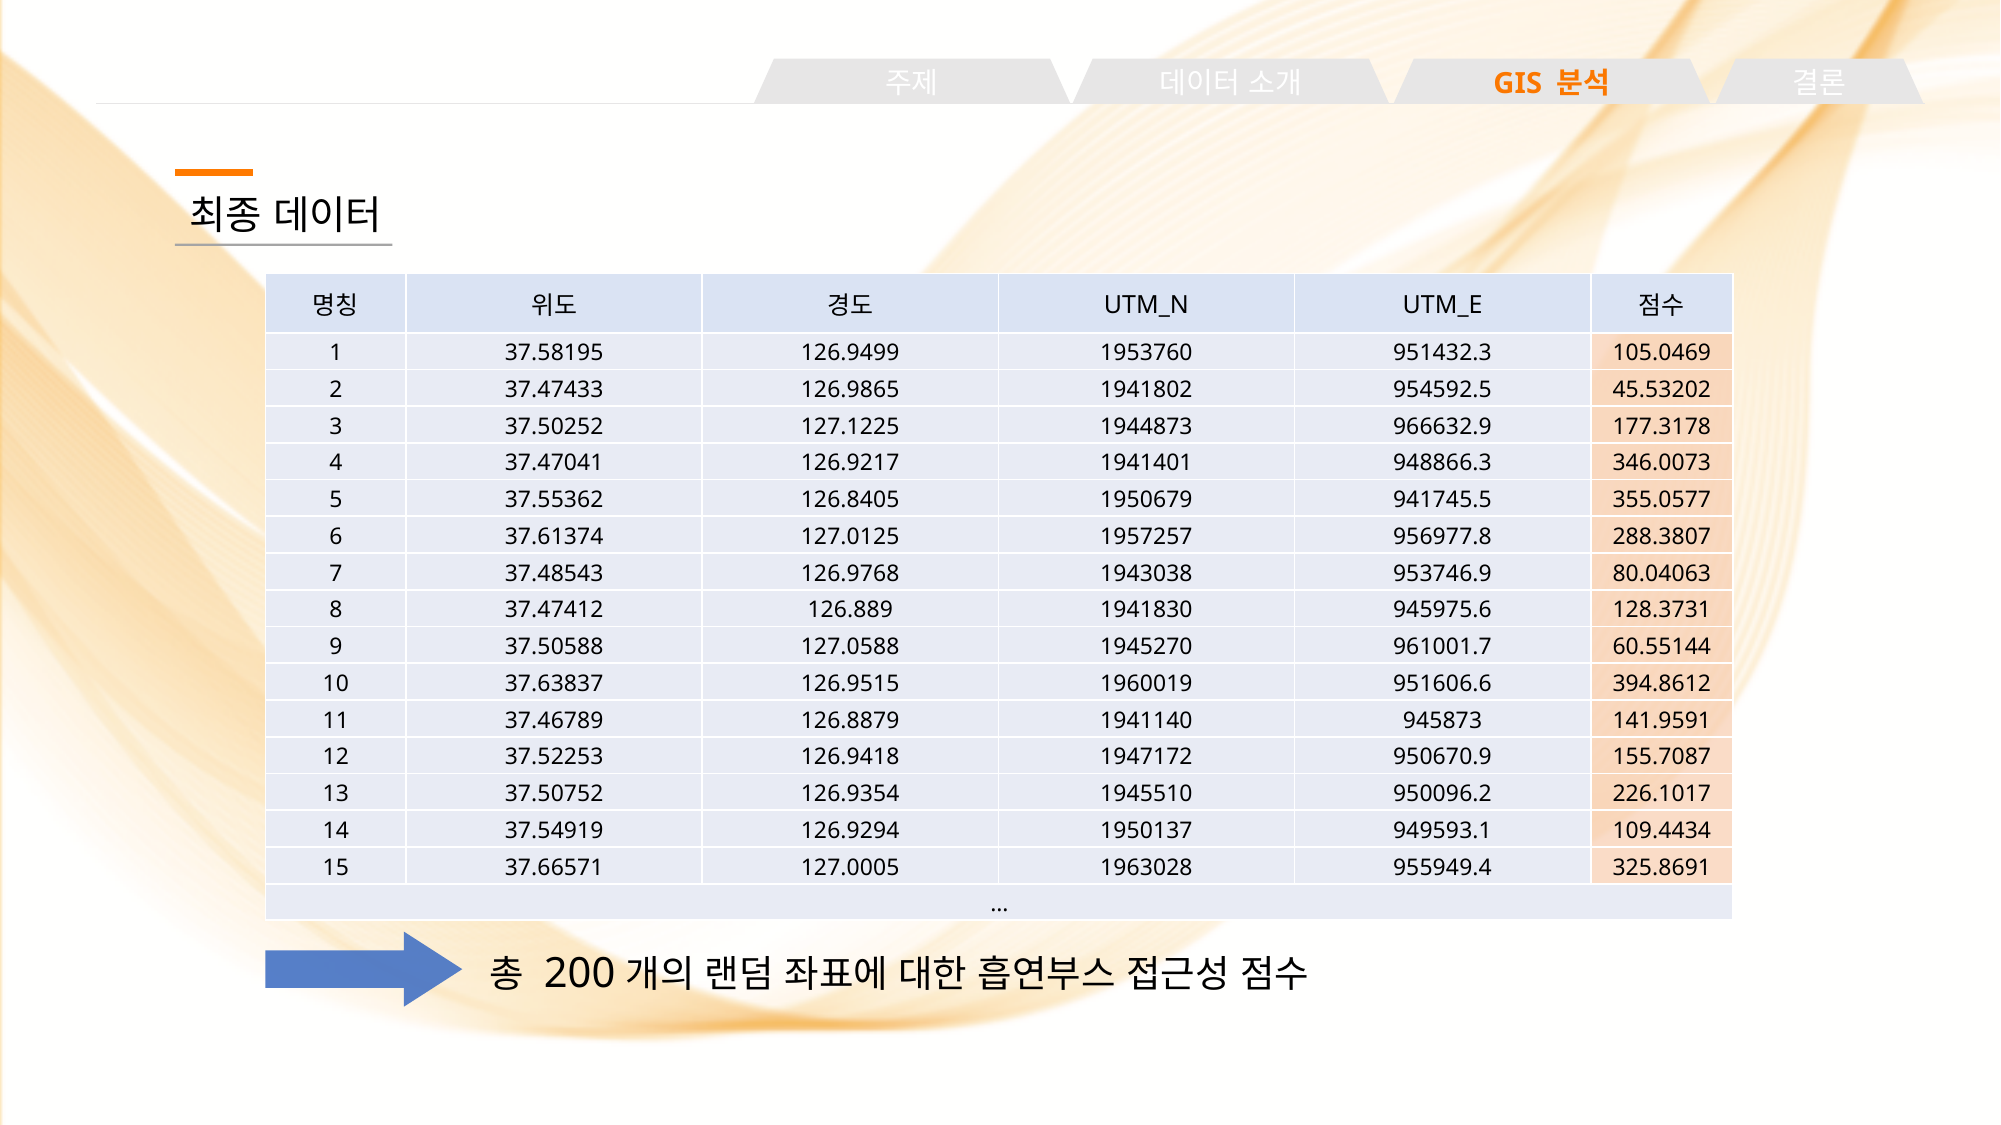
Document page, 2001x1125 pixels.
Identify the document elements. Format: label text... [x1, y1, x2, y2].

table_cell 127.0125 [703, 517, 998, 552]
table_cell 948866.3 [1295, 444, 1590, 479]
table_cell 15 [266, 848, 405, 883]
table_header 명칭 [266, 274, 405, 332]
table_cell 37.63837 [407, 664, 701, 699]
table_cell 37.48543 [407, 554, 701, 589]
table_cell 9 [266, 627, 405, 662]
table_cell 355.0577 [1592, 480, 1732, 515]
table_cell 127.1225 [703, 407, 998, 442]
table_header UTM_N [999, 274, 1294, 332]
table_cell 1950679 [999, 480, 1294, 515]
table_cell 37.61374 [407, 517, 701, 552]
table_cell 13 [266, 774, 405, 809]
text_box 최종 데이터 [174, 182, 397, 245]
table_cell 155.7087 [1592, 738, 1732, 773]
table_cell 955949.4 [1295, 848, 1590, 883]
table_cell 1963028 [999, 848, 1294, 883]
table_cell 945975.6 [1295, 591, 1590, 626]
table_cell 1941401 [999, 444, 1294, 479]
table_cell 60.55144 [1592, 627, 1732, 662]
table_cell 945873 [1295, 701, 1590, 736]
table_cell 37.52253 [407, 738, 701, 773]
table_cell 126.9418 [703, 738, 998, 773]
table_cell 7 [266, 554, 405, 589]
table_cell 288.3807 [1592, 517, 1732, 552]
table_header 위도 [407, 274, 701, 332]
table_cell 126.8405 [703, 480, 998, 515]
table_cell 966632.9 [1295, 407, 1590, 442]
table_cell 1957257 [999, 517, 1294, 552]
text_box GIS 분석 [1392, 57, 1712, 103]
text_box 주제 [752, 57, 1072, 103]
table_header 점수 [1592, 274, 1732, 332]
table_cell 105.0469 [1592, 334, 1732, 369]
table_cell 126.9294 [703, 811, 998, 846]
table_cell 12 [266, 738, 405, 773]
table_cell 4 [266, 444, 405, 479]
table_cell 951432.3 [1295, 334, 1590, 369]
table_cell 37.66571 [407, 848, 701, 883]
table_cell 1 [266, 334, 405, 369]
table_cell 949593.1 [1295, 811, 1590, 846]
table_cell 5 [266, 480, 405, 515]
table_cell 346.0073 [1592, 444, 1732, 479]
table_cell 1947172 [999, 738, 1294, 773]
table_cell 37.55362 [407, 480, 701, 515]
table_cell 951606.6 [1295, 664, 1590, 699]
table_cell 950670.9 [1295, 738, 1590, 773]
table_cell 1943038 [999, 554, 1294, 589]
table_cell 394.8612 [1592, 664, 1732, 699]
text_box 데이터 소개 [1072, 57, 1391, 103]
text_box 총 200개의 랜덤 좌표에 대한 흡연부스 접근성 점수 [474, 938, 1325, 1004]
table_cell 127.0005 [703, 848, 998, 883]
table_cell 1945510 [999, 774, 1294, 809]
table_cell 126.889 [703, 591, 998, 626]
table_cell 37.50752 [407, 774, 701, 809]
table_cell 2 [266, 370, 405, 405]
table_cell 37.47041 [407, 444, 701, 479]
table_cell 109.4434 [1592, 811, 1732, 846]
table_cell 961001.7 [1295, 627, 1590, 662]
text_box 결론 [1714, 57, 1925, 103]
table_cell 325.8691 [1592, 848, 1732, 883]
table_cell 126.9217 [703, 444, 998, 479]
table_cell 126.9499 [703, 334, 998, 369]
table_cell 126.9515 [703, 664, 998, 699]
table_cell 126.9768 [703, 554, 998, 589]
table_cell 950096.2 [1295, 774, 1590, 809]
table_cell 37.47433 [407, 370, 701, 405]
table_cell 37.46789 [407, 701, 701, 736]
table_cell 6 [266, 517, 405, 552]
table_cell 14 [266, 811, 405, 846]
table_cell 141.9591 [1592, 701, 1732, 736]
table_cell 11 [266, 701, 405, 736]
table_cell [0, 0, 2000, 1125]
table_cell 37.50252 [407, 407, 701, 442]
table_cell 126.9865 [703, 370, 998, 405]
table_cell 126.8879 [703, 701, 998, 736]
table_cell … [266, 885, 1732, 919]
table_cell 941745.5 [1295, 480, 1590, 515]
table_cell 1960019 [999, 664, 1294, 699]
table_cell 37.47412 [407, 591, 701, 626]
table_cell 37.58195 [407, 334, 701, 369]
table_cell 1941140 [999, 701, 1294, 736]
table_cell 177.3178 [1592, 407, 1732, 442]
text_box [264, 929, 465, 1009]
table_cell 127.0588 [703, 627, 998, 662]
table_cell 1944873 [999, 407, 1294, 442]
table_cell 3 [266, 407, 405, 442]
table_cell 37.54919 [407, 811, 701, 846]
table_cell 1953760 [999, 334, 1294, 369]
table_cell 45.53202 [1592, 370, 1732, 405]
table_cell 954592.5 [1295, 370, 1590, 405]
table_cell 953746.9 [1295, 554, 1590, 589]
table_cell 956977.8 [1295, 517, 1590, 552]
table_cell 1941830 [999, 591, 1294, 626]
table_header UTM_E [1295, 274, 1590, 332]
table_header 경도 [703, 274, 998, 332]
table_cell 126.9354 [703, 774, 998, 809]
table_cell 226.1017 [1592, 774, 1732, 809]
table_cell 10 [266, 664, 405, 699]
table_cell 1945270 [999, 627, 1294, 662]
table_cell 1941802 [999, 370, 1294, 405]
table_cell 128.3731 [1592, 591, 1732, 626]
table_cell 8 [266, 591, 405, 626]
table_cell 1950137 [999, 811, 1294, 846]
table_cell 80.04063 [1592, 554, 1732, 589]
table_cell 37.50588 [407, 627, 701, 662]
